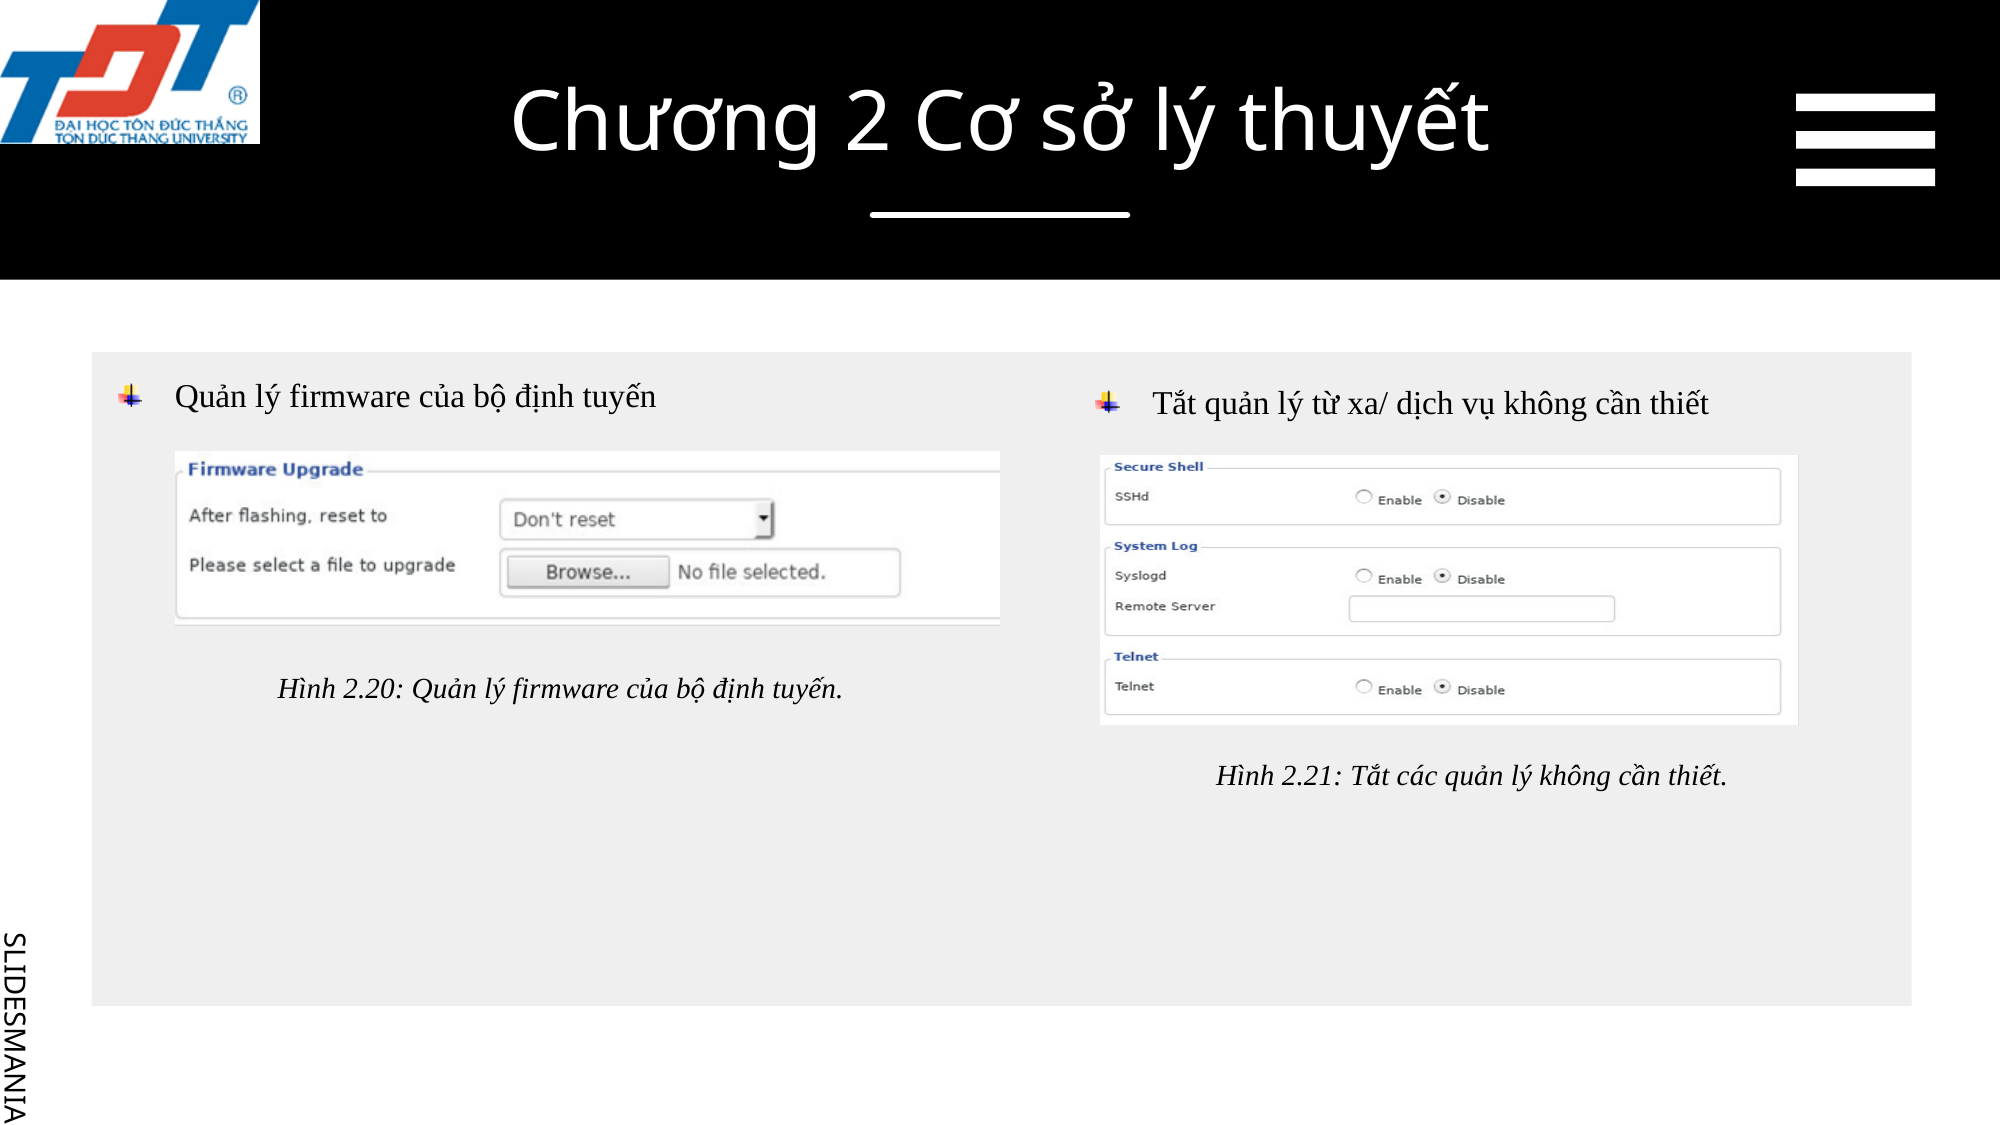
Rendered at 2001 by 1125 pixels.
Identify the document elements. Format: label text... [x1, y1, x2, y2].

picture [118, 382, 142, 407]
text_box Hình 2.21: Tắt các quản lý không cần thiết. [944, 748, 2000, 799]
text_box Quản lý firmware của bộ định tuyến [103, 347, 1114, 422]
picture [1100, 454, 1800, 726]
text_box Hình 2.20: Quản lý firmware của bộ định tuyến. [55, 661, 1066, 712]
text_box Tắt quản lý từ xa/ dịch vụ không cần thiết [1081, 353, 2000, 429]
picture [0, 0, 260, 145]
title Chương 2 Cơ sở lý thuyết [68, 47, 1932, 173]
picture [1095, 389, 1120, 413]
picture [174, 450, 1001, 627]
